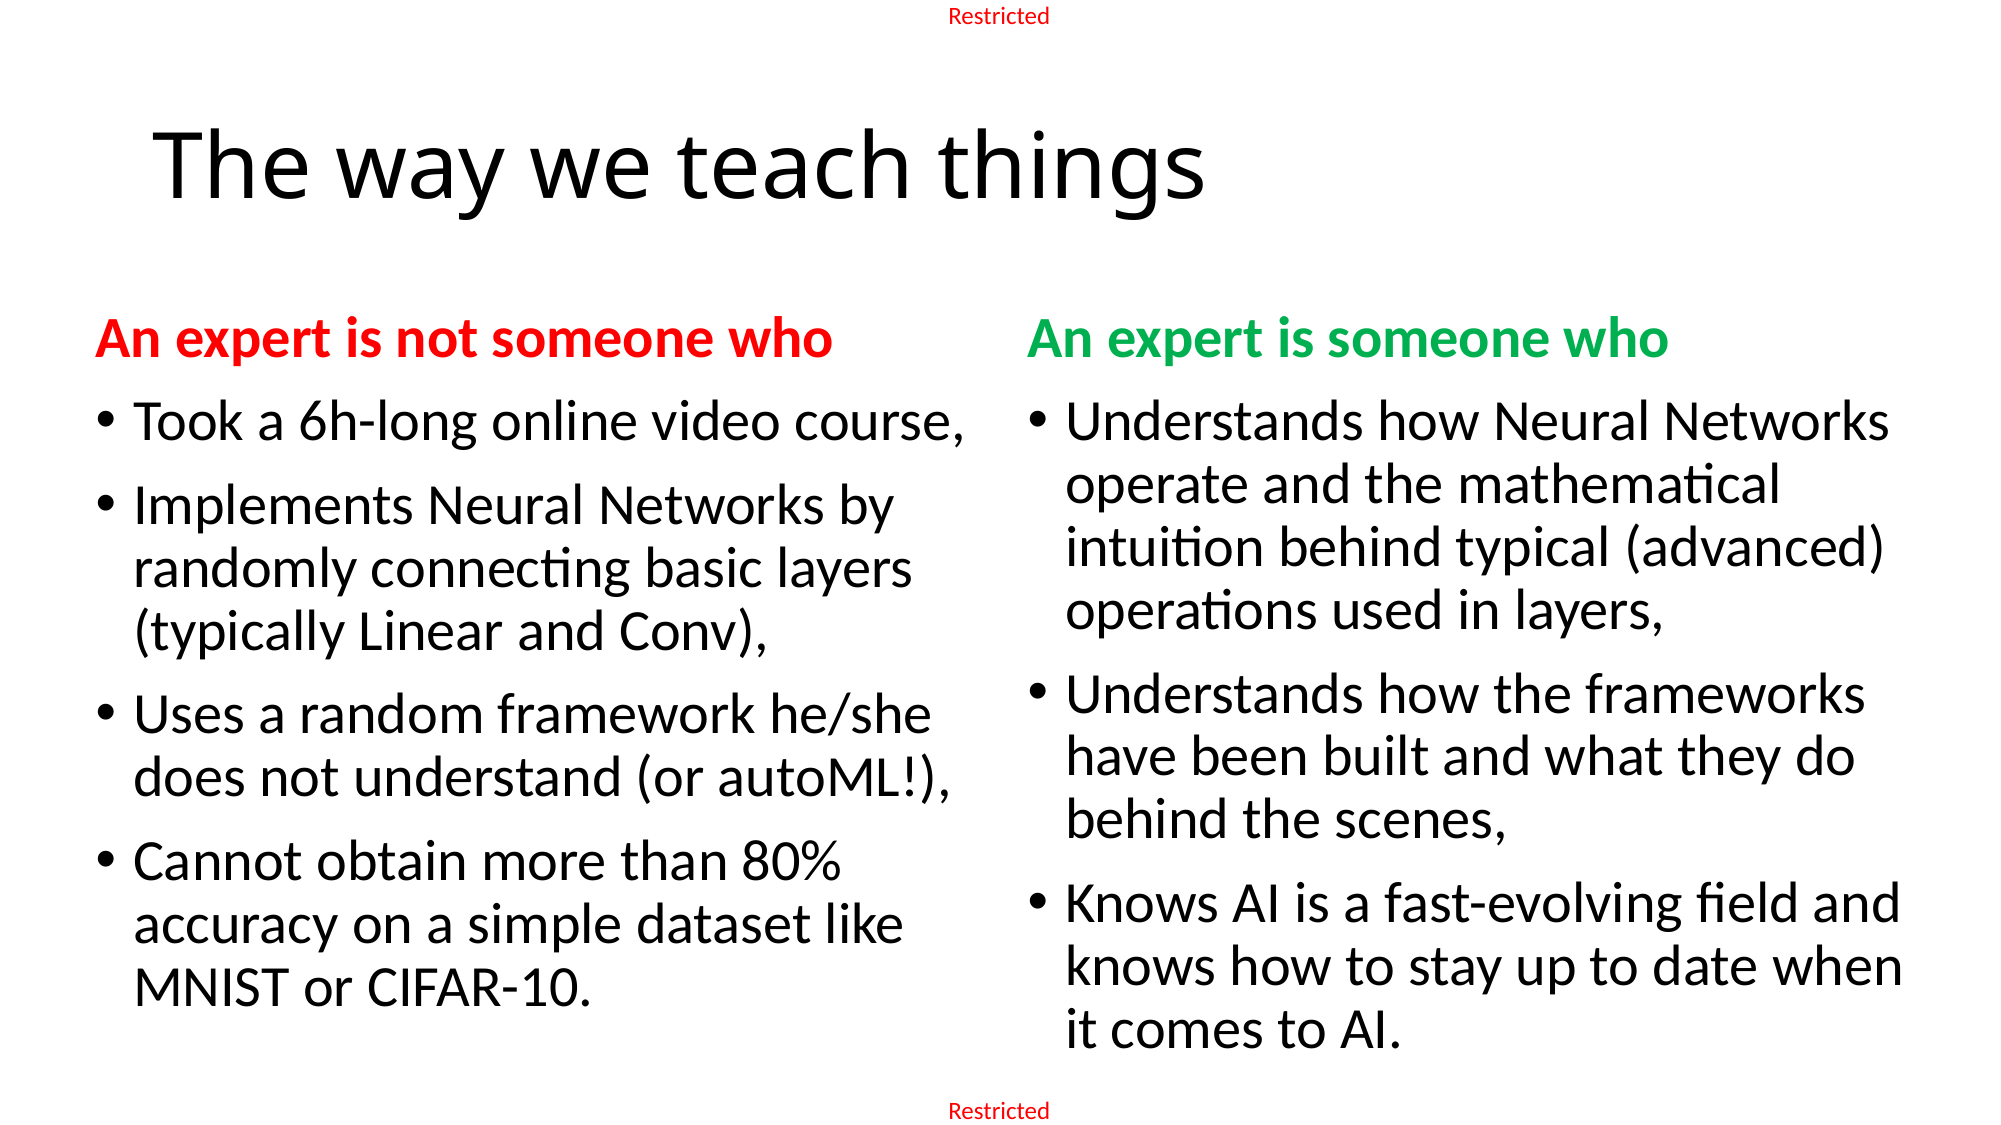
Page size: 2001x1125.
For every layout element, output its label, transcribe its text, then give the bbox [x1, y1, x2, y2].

list An expert is someone who Understands how Neural Networks operate and the mathematical intuition behind typical (advanced) operations used in layers, Understands how the frameworks have been built and what they do behind the scenes, Knows AI is a fast-evolving field and knows how to stay up to date when it comes to AI. [1012, 299, 1920, 1125]
list An expert is not someone who Took a 6h-long online video course, Implements Neural Networks by randomly connecting basic layers (typically Linear and Conv), Uses a random framework he/she does not understand (or autoML!), Cannot obtain more than 80% accuracy on a simple dataset like MNIST or CIFAR-10. [80, 299, 988, 1125]
title The way we teach things [137, 59, 1863, 278]
